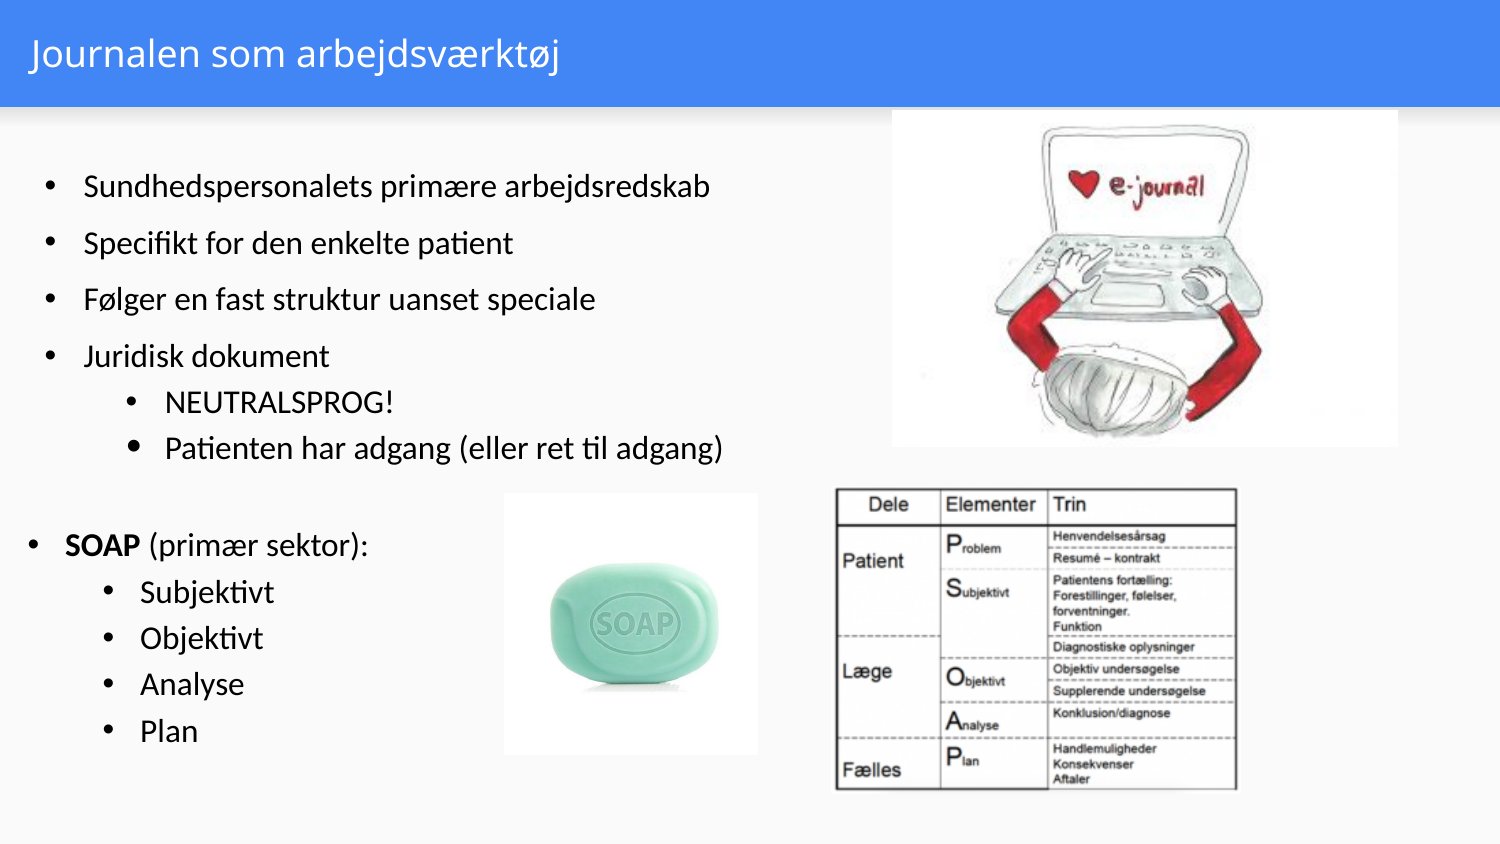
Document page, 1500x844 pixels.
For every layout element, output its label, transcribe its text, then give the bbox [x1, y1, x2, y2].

picture [892, 110, 1398, 448]
text_box Sundhedspersonalets primære arbejdsredskab Specifikt for den enkelte patient Følger en fast struktur uanset speciale Juridisk dokument NEUTRALSPROG! Patienten har adgang (eller ret til adgang) [28, 161, 1041, 560]
picture [830, 486, 1241, 795]
text_box SOAP (primær sektor): Subjektivt Objektivt Analyse Plan [12, 513, 505, 765]
title Journalen som arbejdsværktøj [16, 2, 1464, 102]
picture [504, 493, 758, 755]
